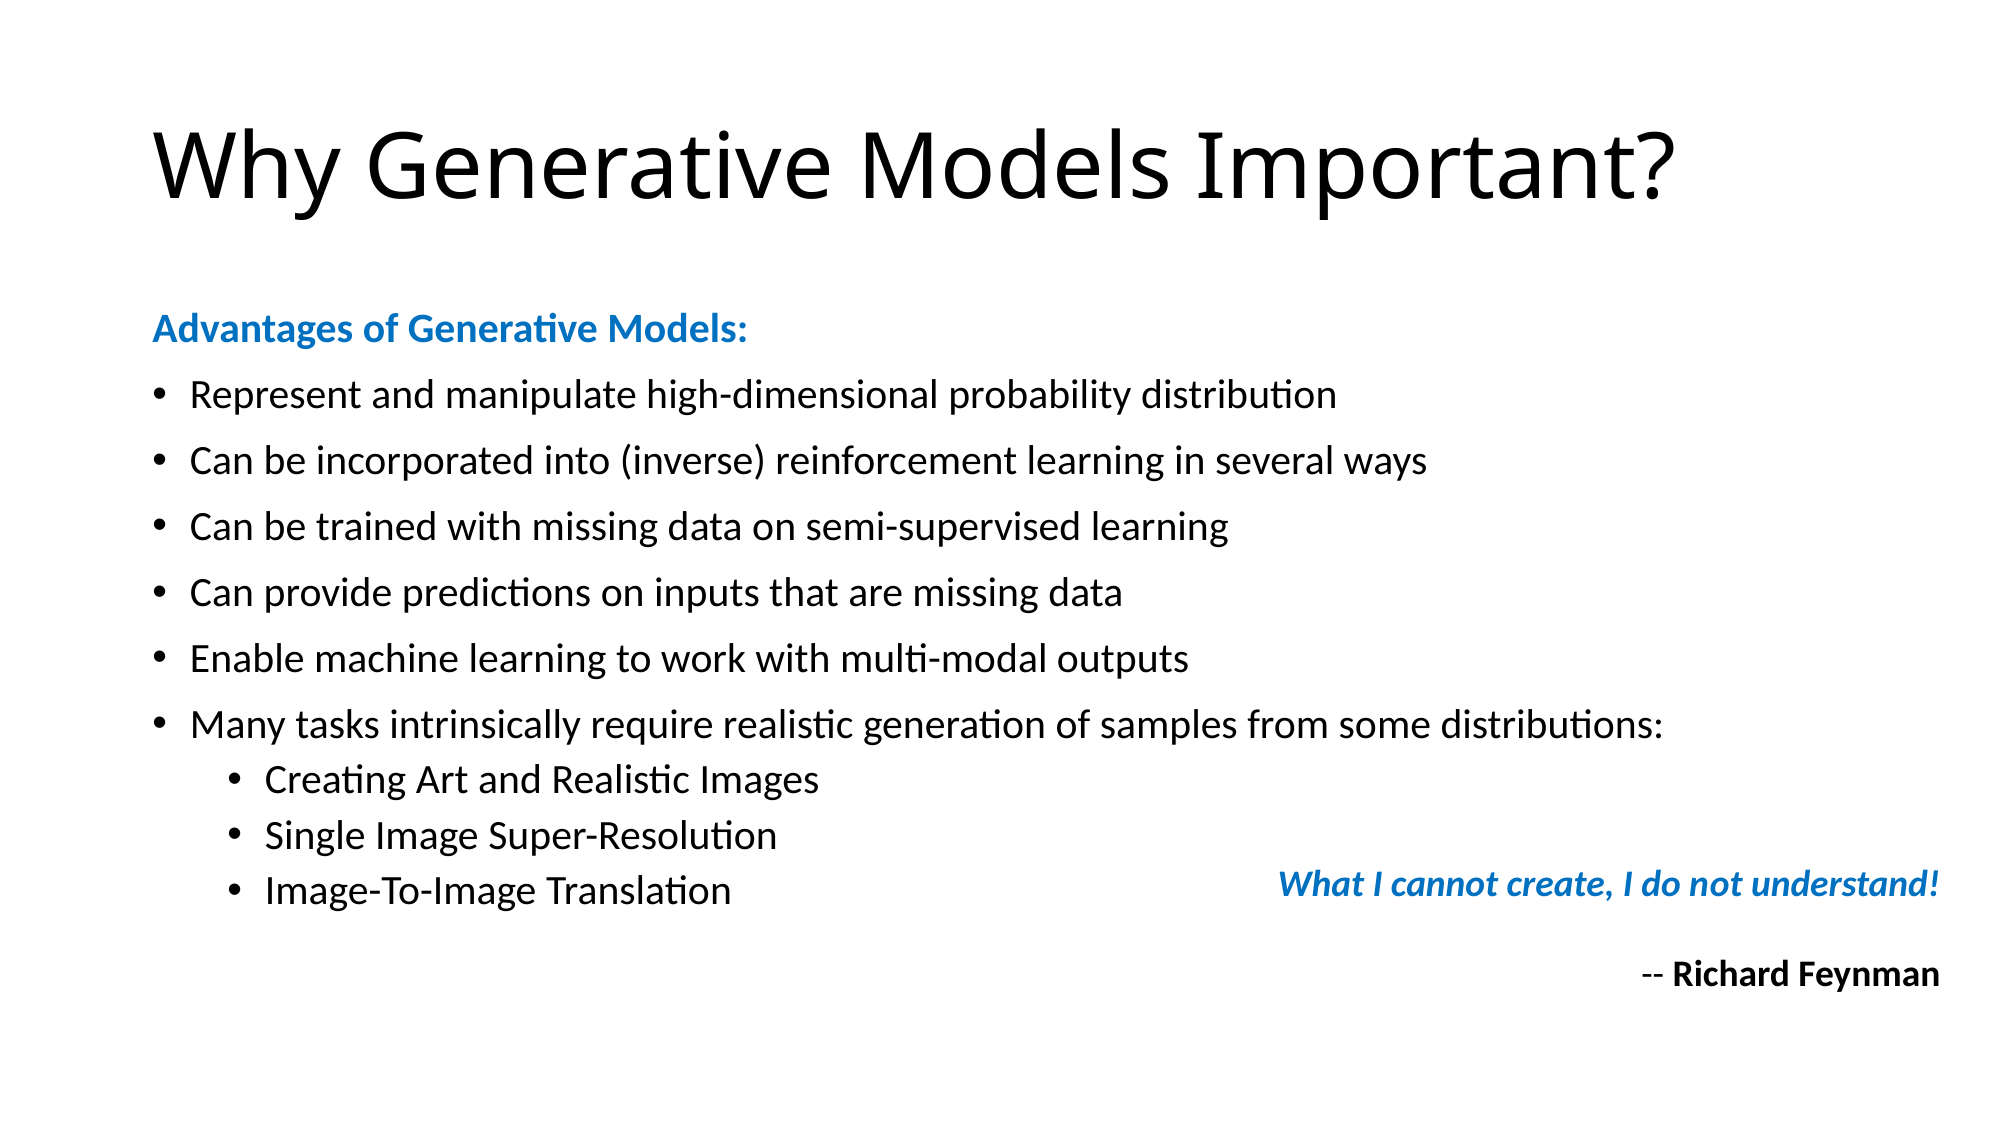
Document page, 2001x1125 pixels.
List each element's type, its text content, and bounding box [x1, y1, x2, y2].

list Advantages of Generative Models: Represent and manipulate high-dimensional probability distribution Can be incorporated into (inverse) reinforcement learning in several ways Can be trained with missing data on semi-supervised learning Can provide predictions on inputs that are missing data Enable machine learning to work with multi-modal outputs Many tasks intrinsically require realistic generation of samples from some distributions: Creating Art and Realistic Images Single Image Super-Resolution Image-To-Image Translation [137, 299, 1843, 1014]
title Why Generative Models Important? [137, 59, 1863, 278]
text_box What I cannot create, I do not understand! -- Richard Feynman [1263, 851, 1956, 1002]
